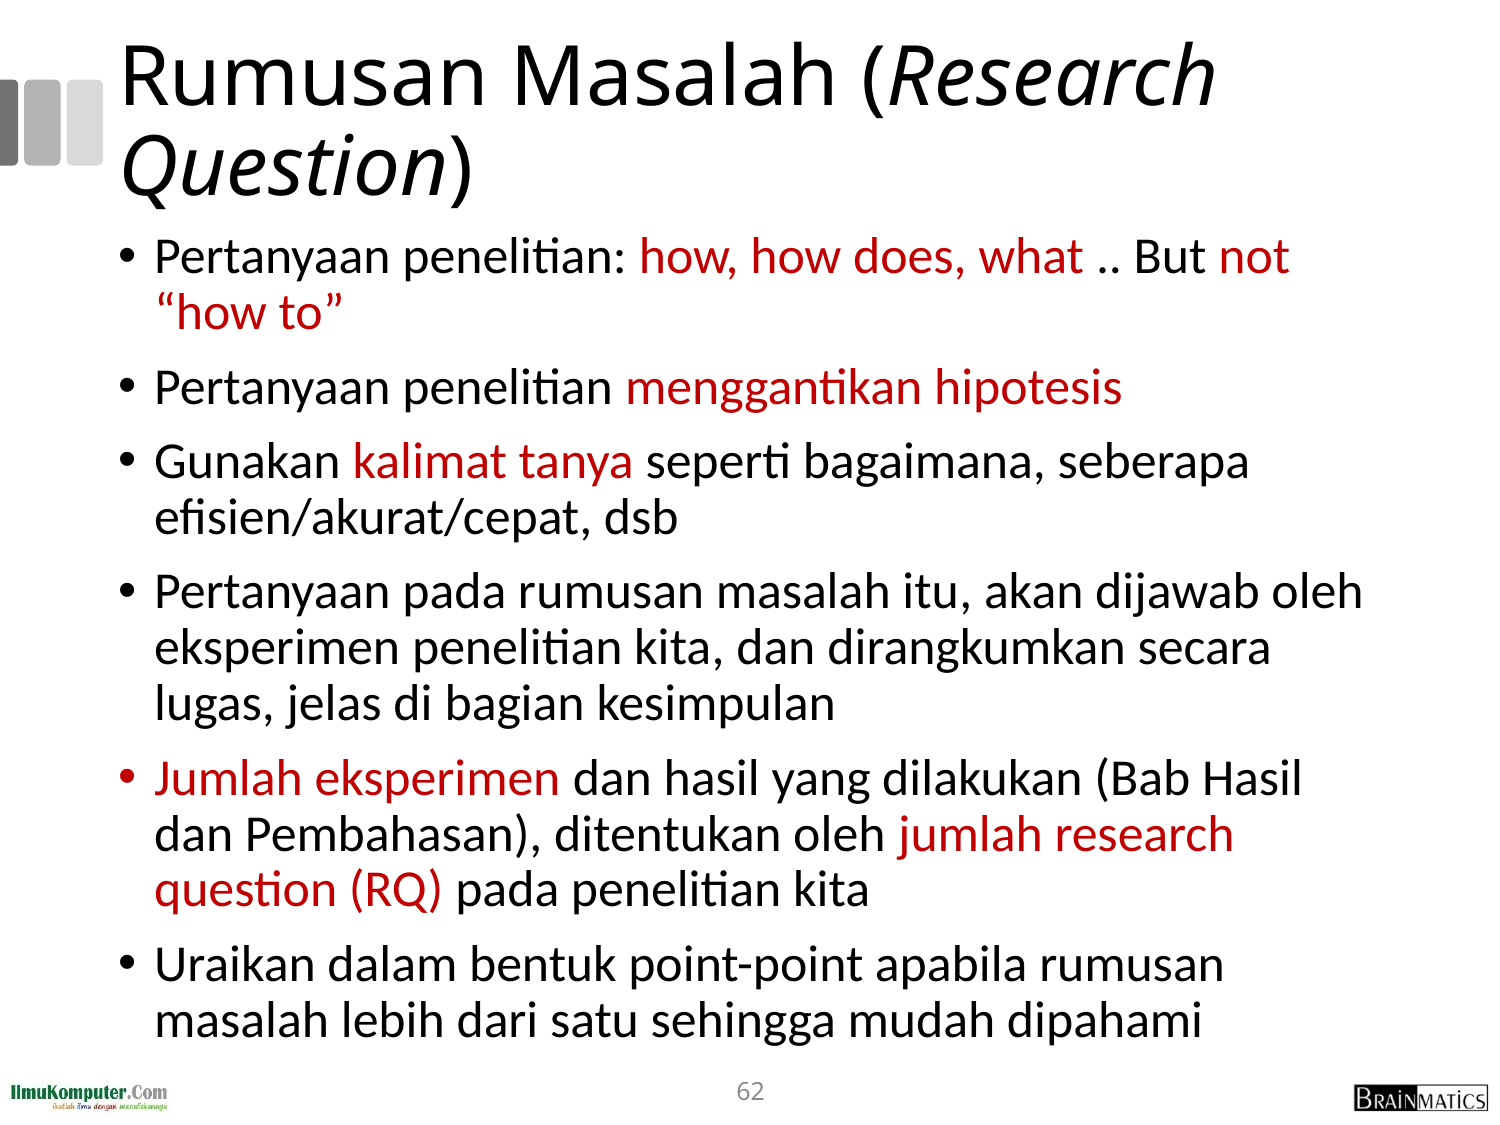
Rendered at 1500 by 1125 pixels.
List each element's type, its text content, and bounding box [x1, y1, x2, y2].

picture [1351, 1081, 1491, 1115]
slide_number 62 [582, 1062, 920, 1123]
picture [4, 1081, 173, 1115]
title Rumusan Masalah (Research Question) [103, 24, 1463, 222]
list Pertanyaan penelitian: how, how does, what .. But not “how to” Pertanyaan penelitian menggantikan hipotesis Gunakan kalimat tanya seperti bagaimana, seberapa efisien/akurat/cepat, dsb Pertanyaan pada rumusan masalah itu, akan dijawab oleh eksperimen penelitian kita, dan dirangkumkan secara lugas, jelas di bagian kesimpulan Jumlah eksperimen dan hasil yang dilakukan (Bab Hasil dan Pembahasan), ditentukan oleh jumlah research question (RQ) pada penelitian kita Uraikan dalam bentuk point-point apabila rumusan masalah lebih dari satu sehingga mudah dipahami [103, 221, 1397, 1063]
